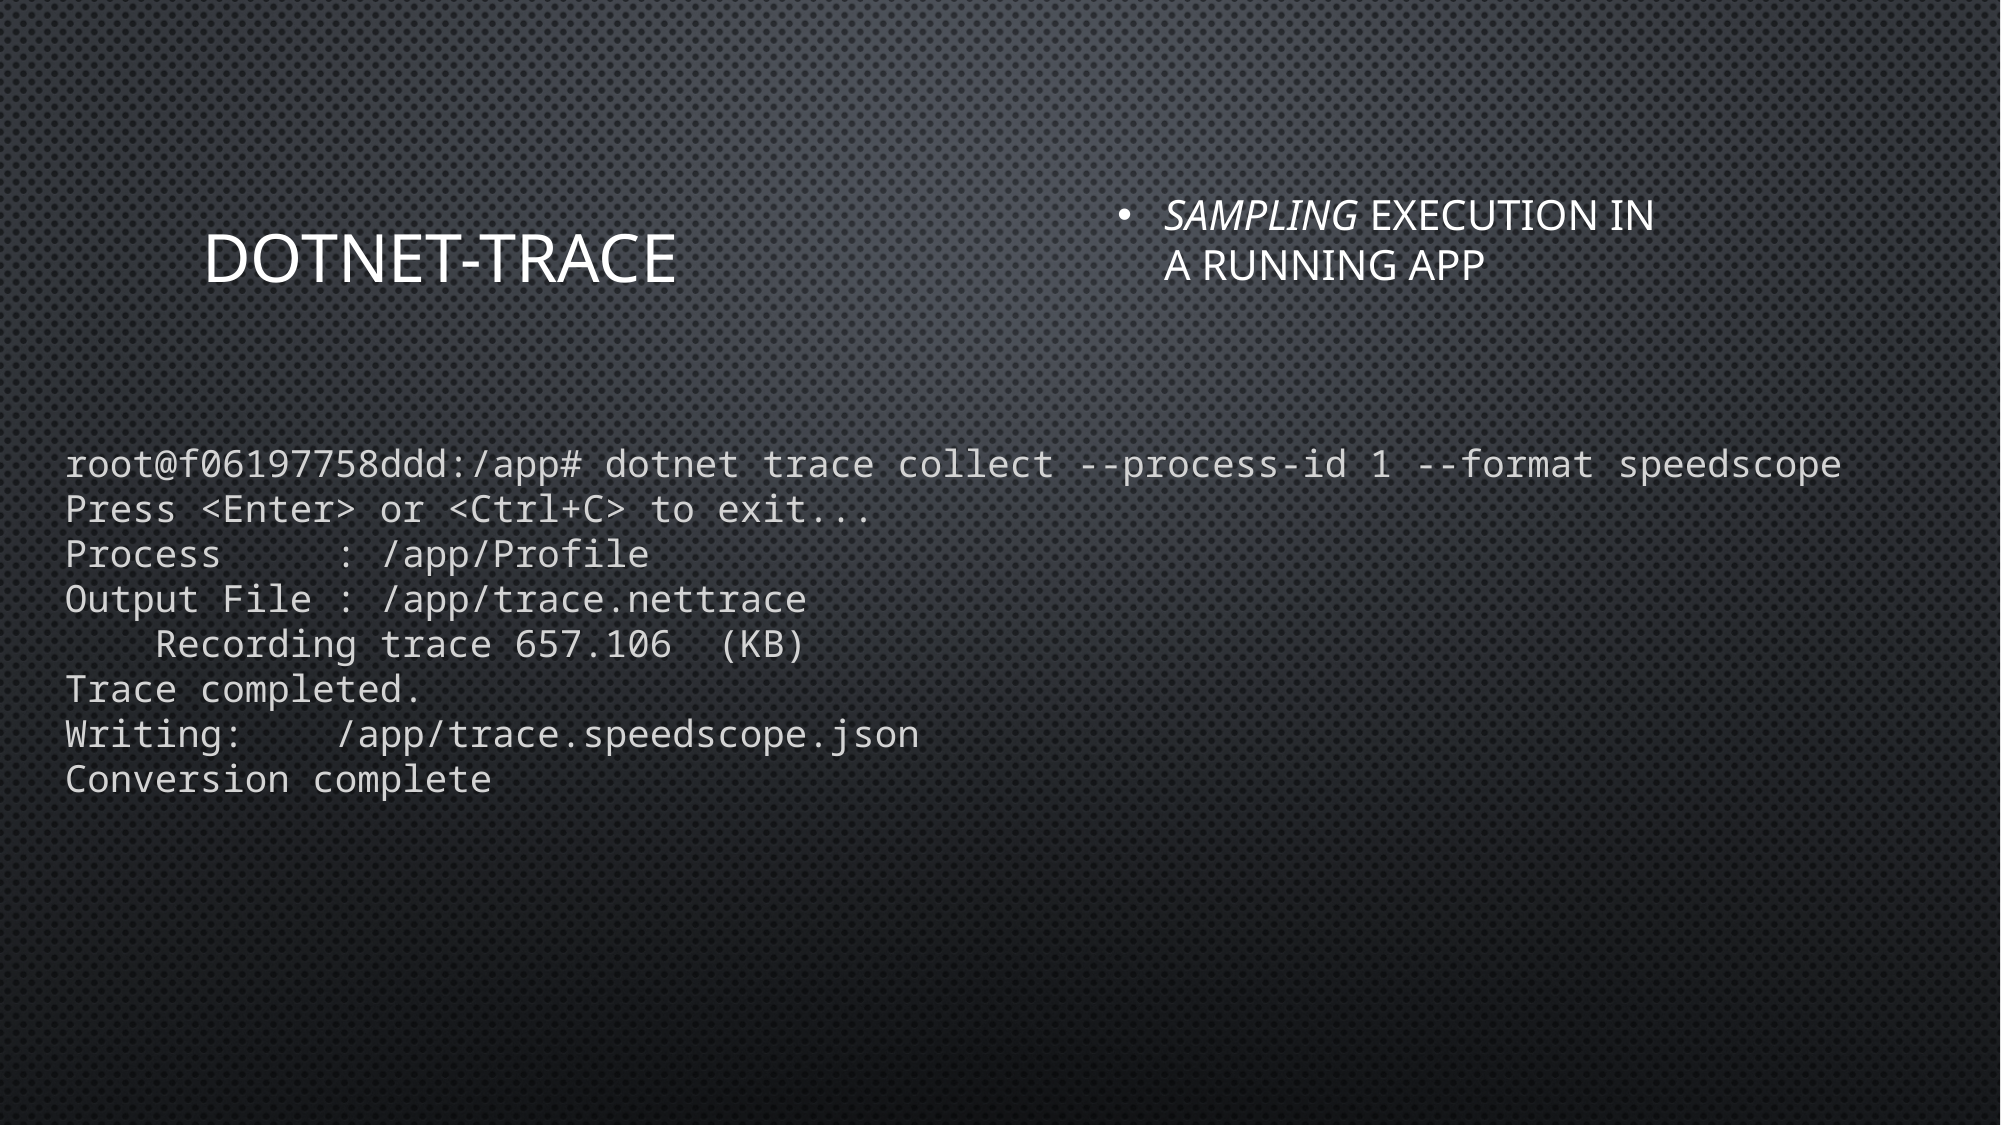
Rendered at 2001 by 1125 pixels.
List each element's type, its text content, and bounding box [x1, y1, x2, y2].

title Dotnet-trace [187, 99, 1813, 413]
list Sampling execution in a running app [1102, 120, 1692, 358]
text_box root@f06197758ddd:/app# dotnet trace collect --process-id 1 --format speedscope Press <Enter> or <Ctrl+C> to exit... Process : /app/Profile Output File : /app/trace.nettrace Recording trace 657.106 (KB) Trace completed. Writing: /app/trace.speedscope.json Conversion complete [49, 432, 1925, 808]
